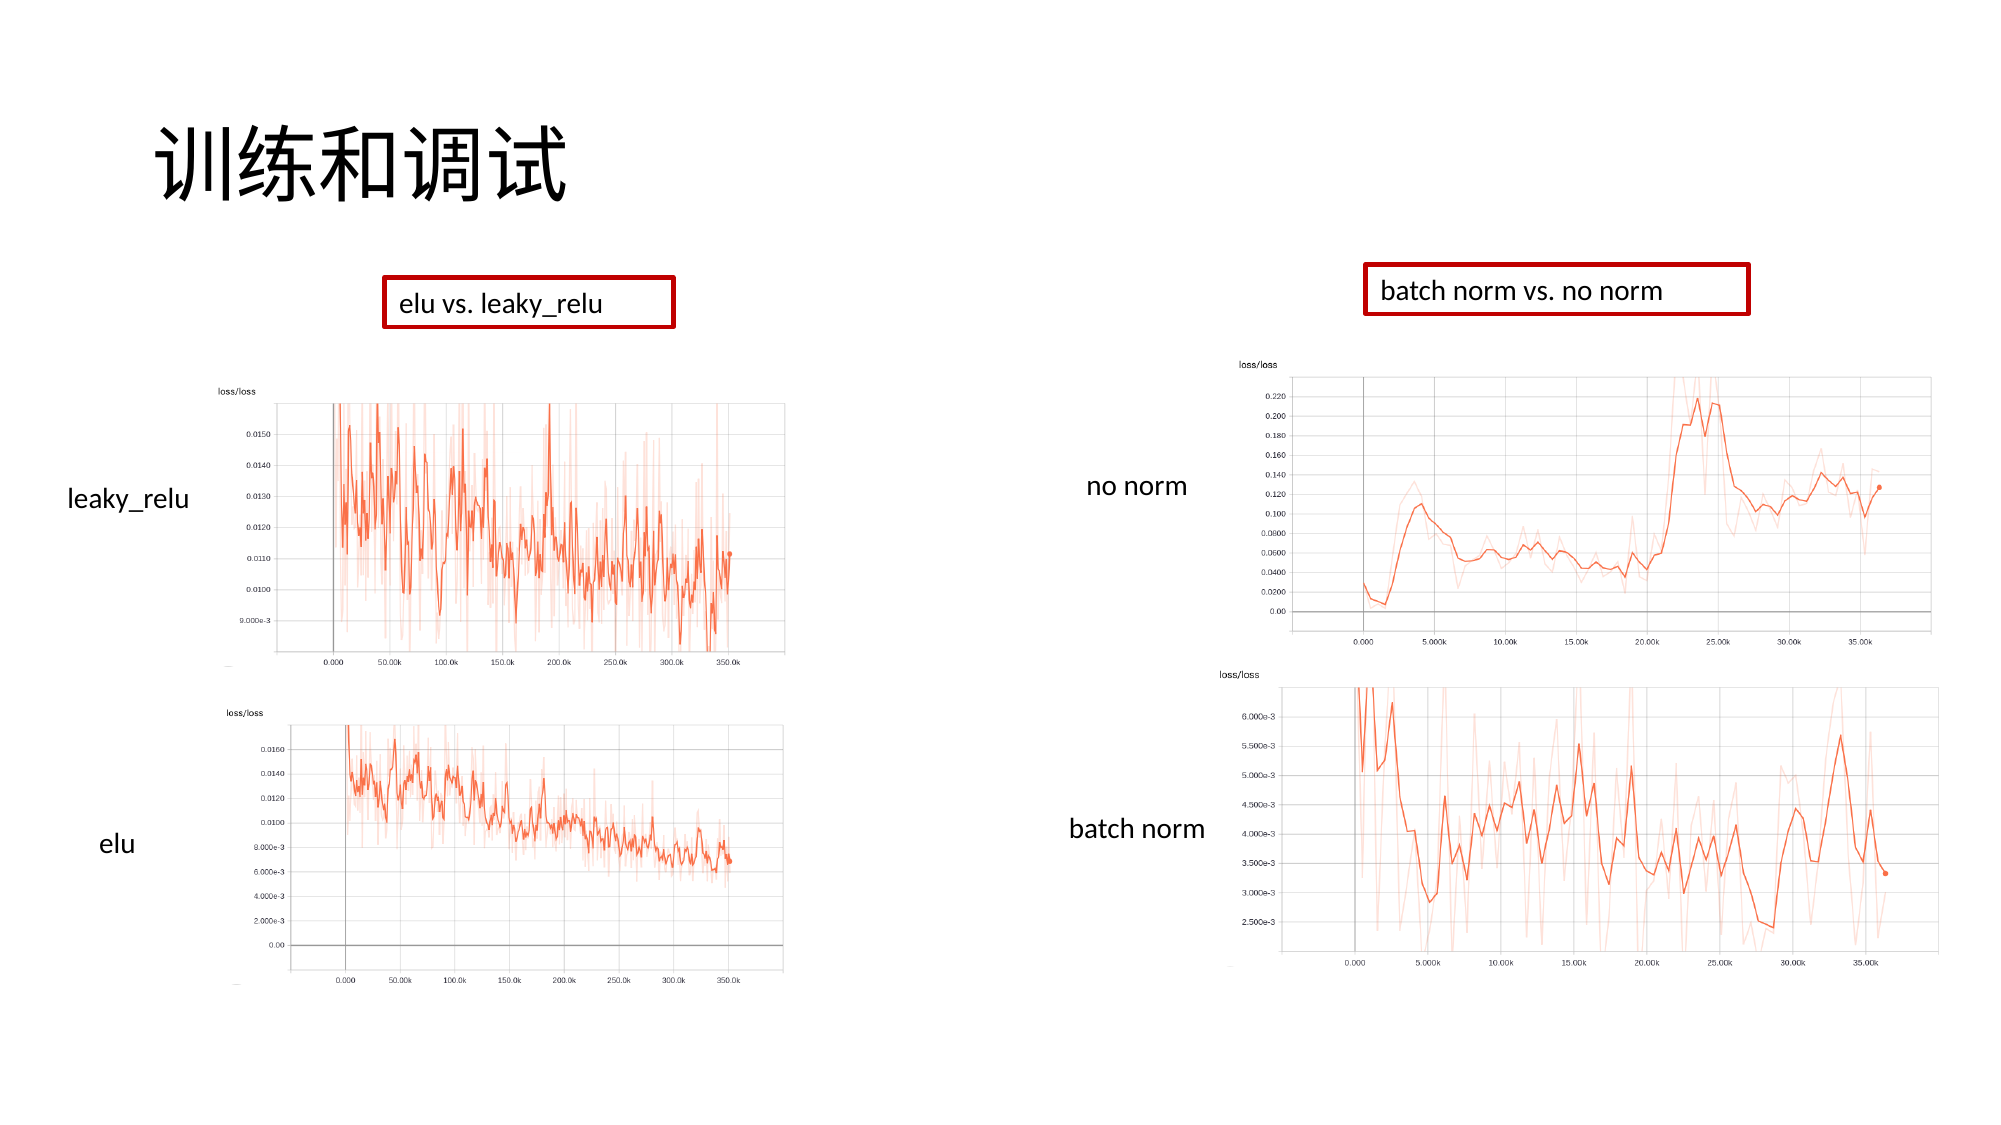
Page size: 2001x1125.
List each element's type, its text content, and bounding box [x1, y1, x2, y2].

text_box elu [84, 817, 151, 867]
picture [1210, 666, 1939, 968]
text_box batch norm [1054, 802, 1210, 853]
picture [1236, 350, 1940, 645]
picture [223, 700, 794, 985]
text_box elu vs. leaky_relu [384, 277, 674, 327]
text_box leaky_relu [52, 472, 205, 522]
text_box batch norm vs. no norm [1365, 264, 1749, 314]
picture [217, 383, 794, 668]
title 训练和调试 [137, 59, 1863, 278]
text_box no norm [1071, 459, 1203, 509]
